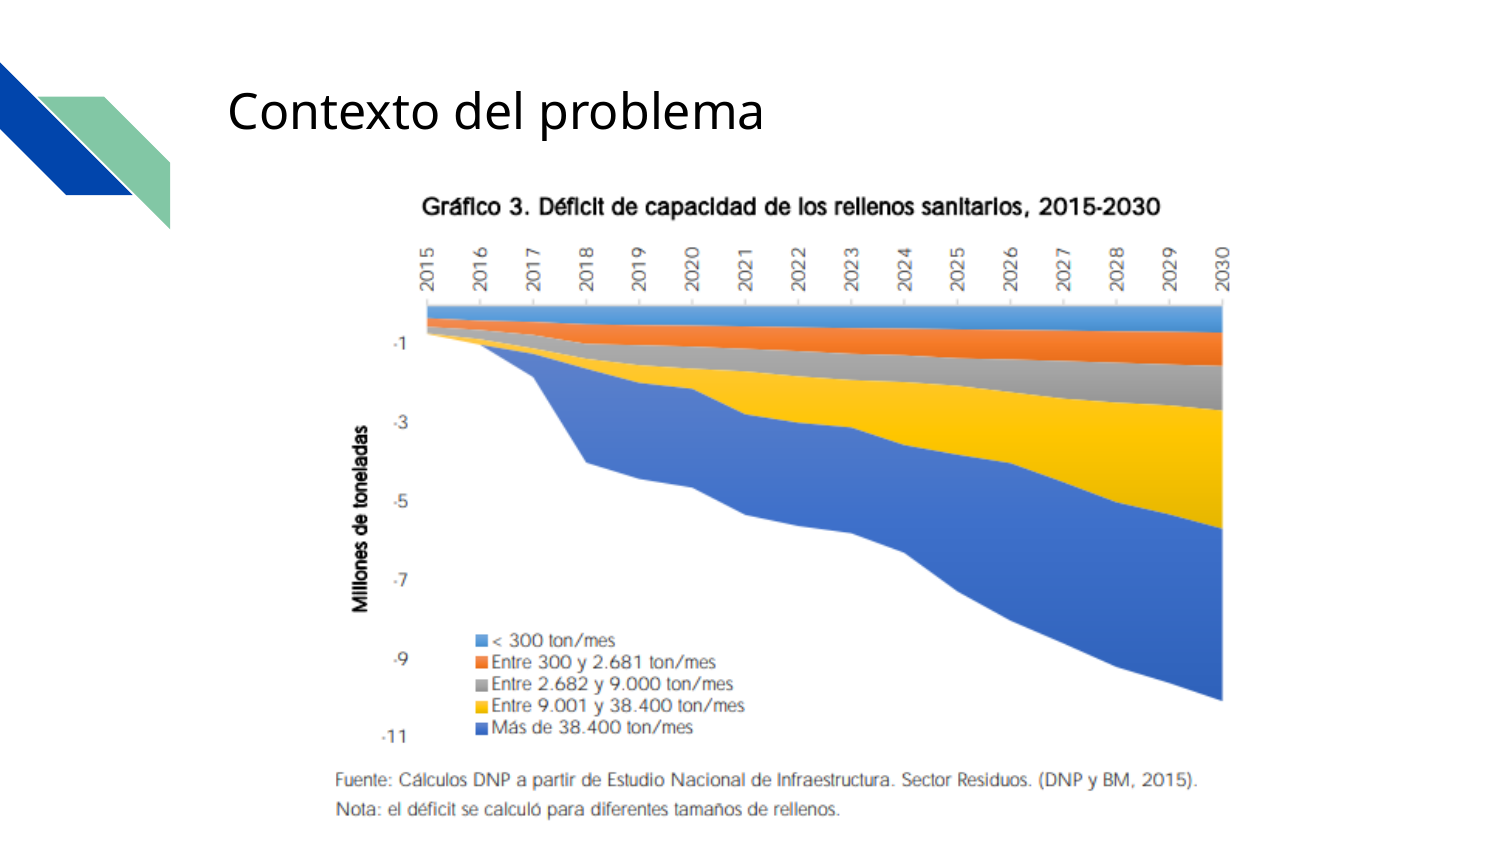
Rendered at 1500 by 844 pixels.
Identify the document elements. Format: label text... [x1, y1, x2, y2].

picture [335, 178, 1245, 822]
title Contexto del problema [212, 64, 1368, 215]
